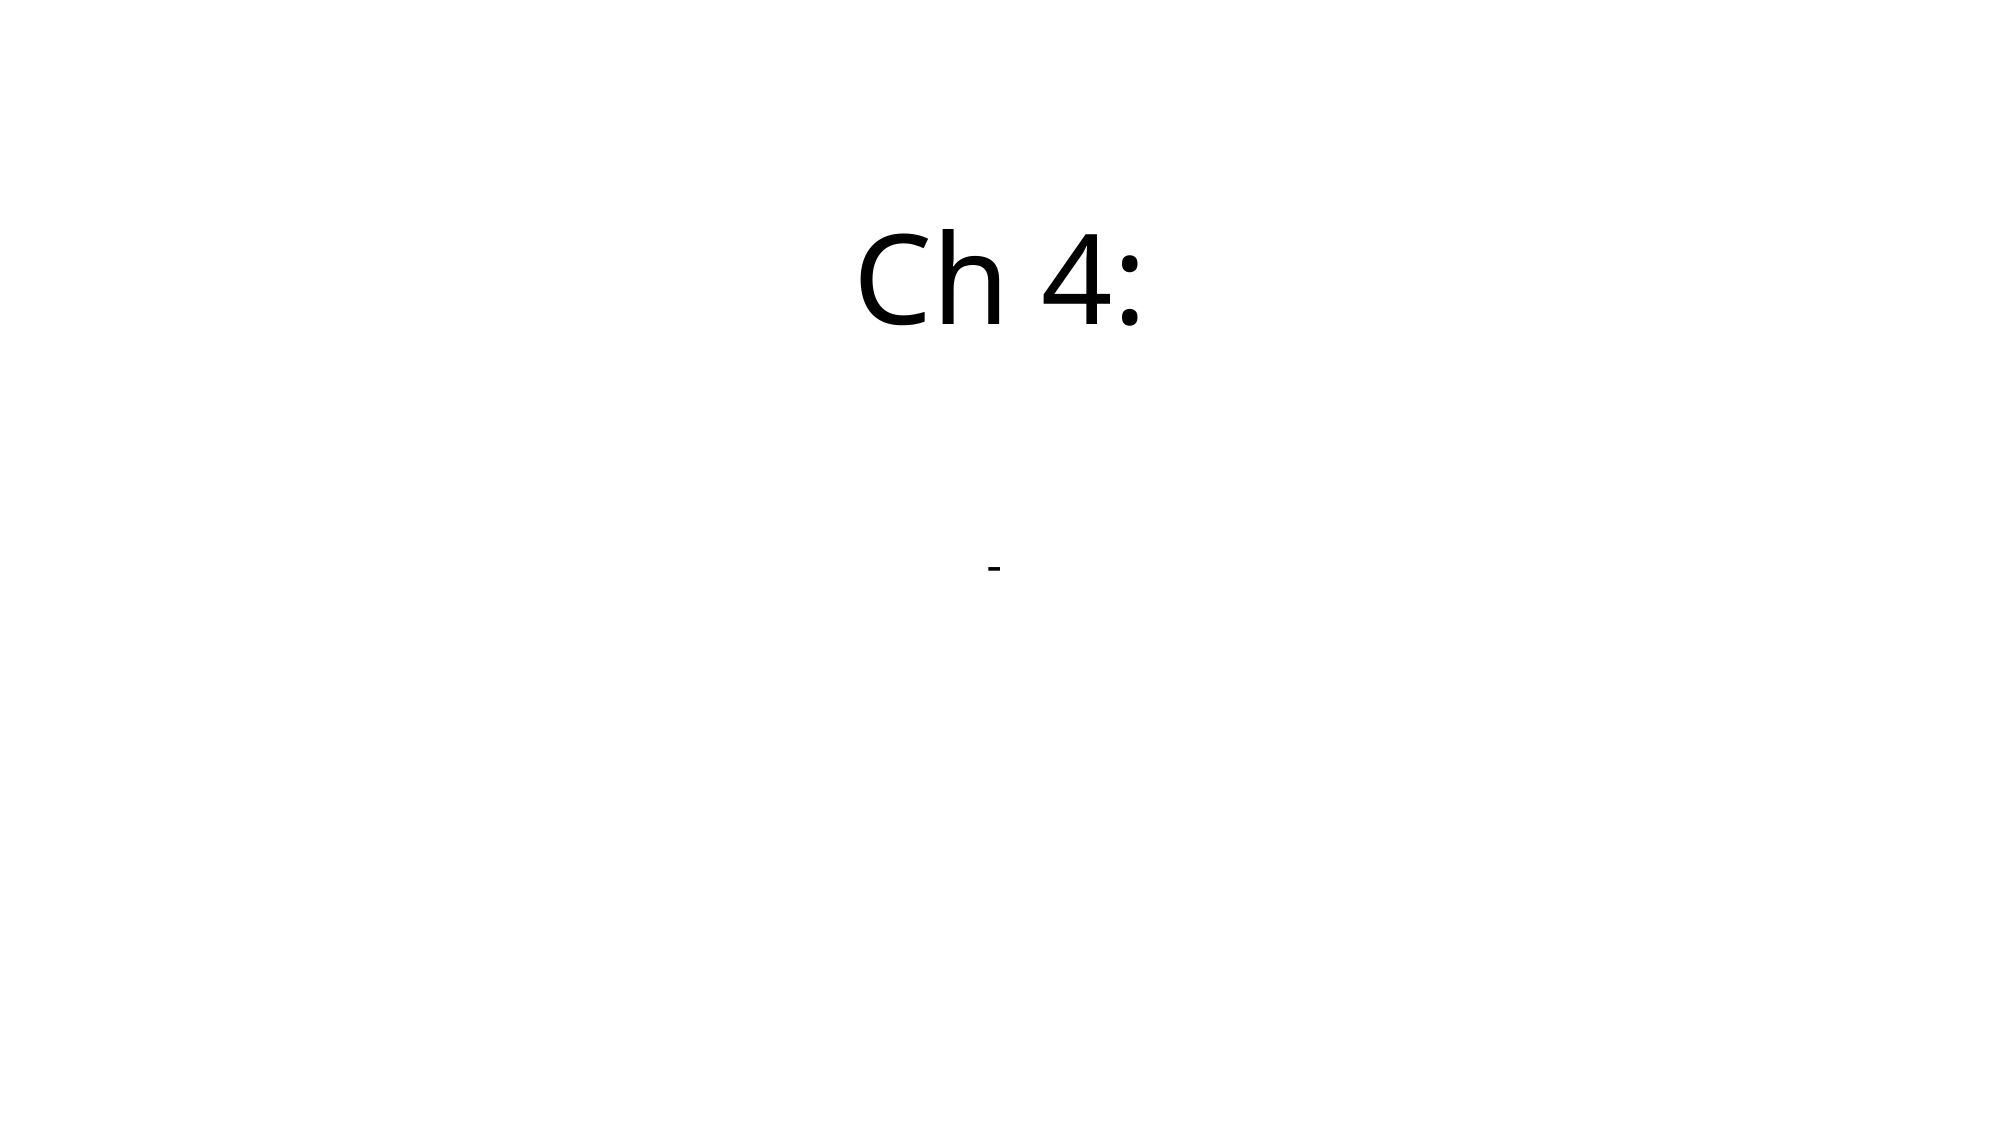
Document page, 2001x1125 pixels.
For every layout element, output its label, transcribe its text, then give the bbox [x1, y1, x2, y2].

subtitle - [249, 377, 1750, 981]
title Ch 4: [249, 184, 1750, 360]
